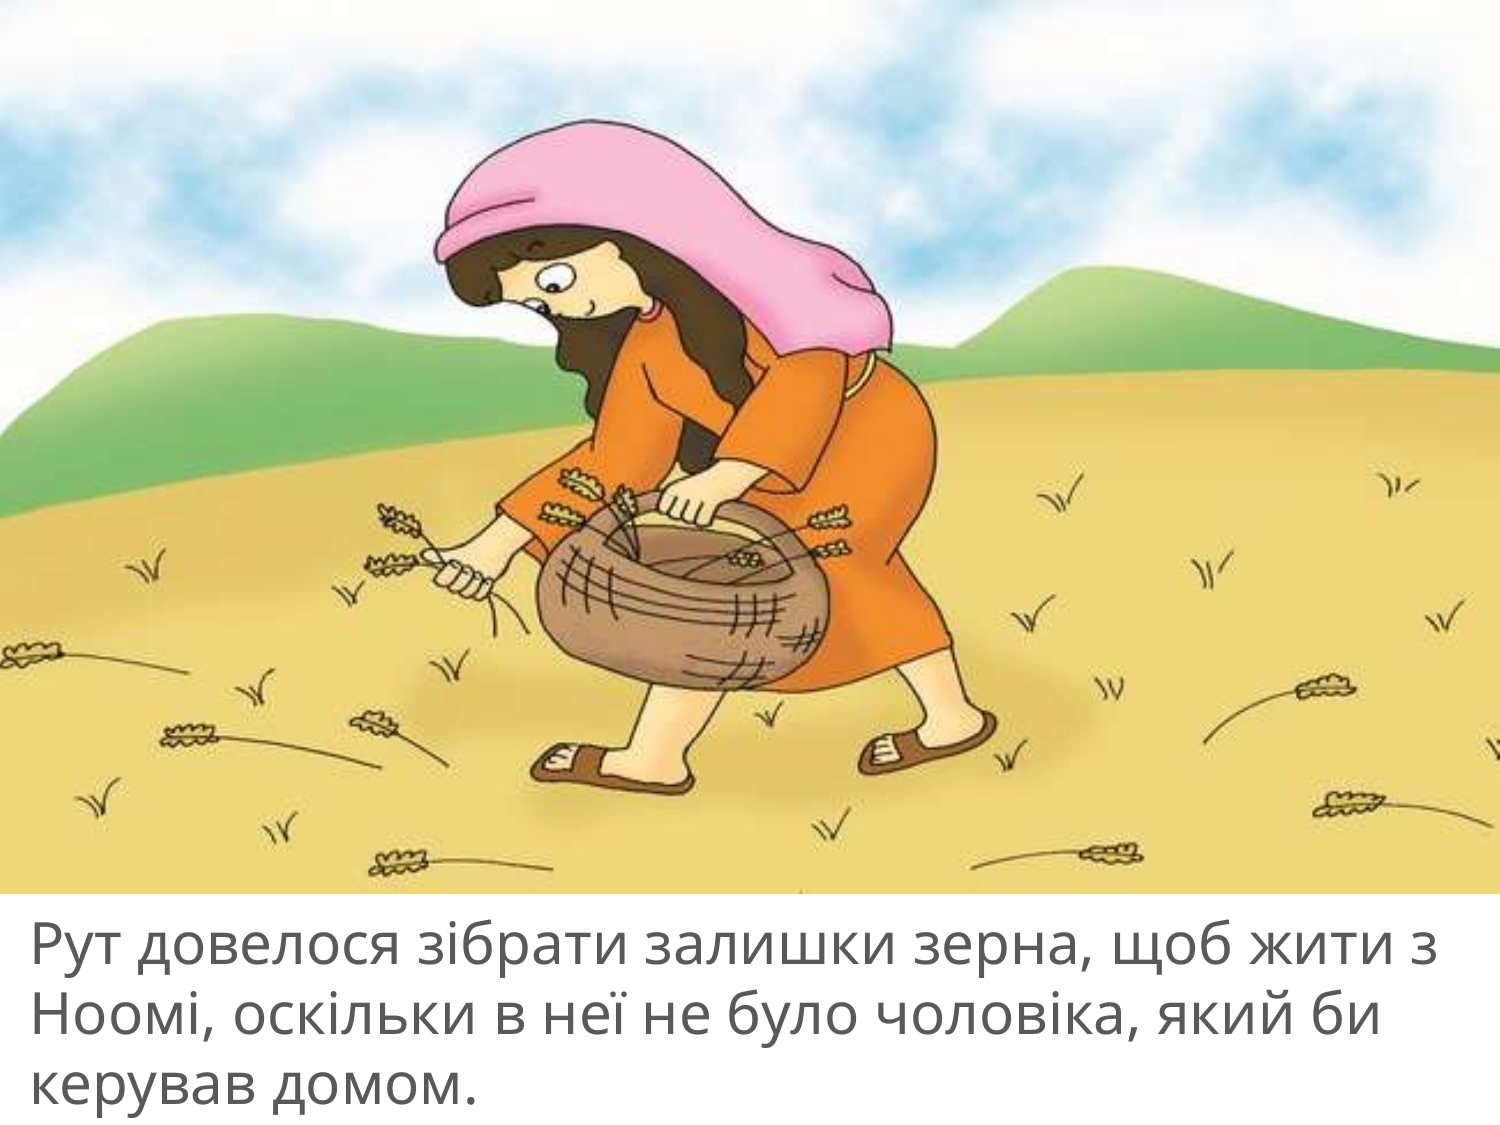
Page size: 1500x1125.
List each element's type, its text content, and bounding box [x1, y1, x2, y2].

picture [0, 0, 1500, 894]
text_box Рут довелося зібрати залишки зерна, щоб жити з Ноомі, оскільки в неї не було чоловіка, який би керував домом. [14, 902, 1486, 1124]
